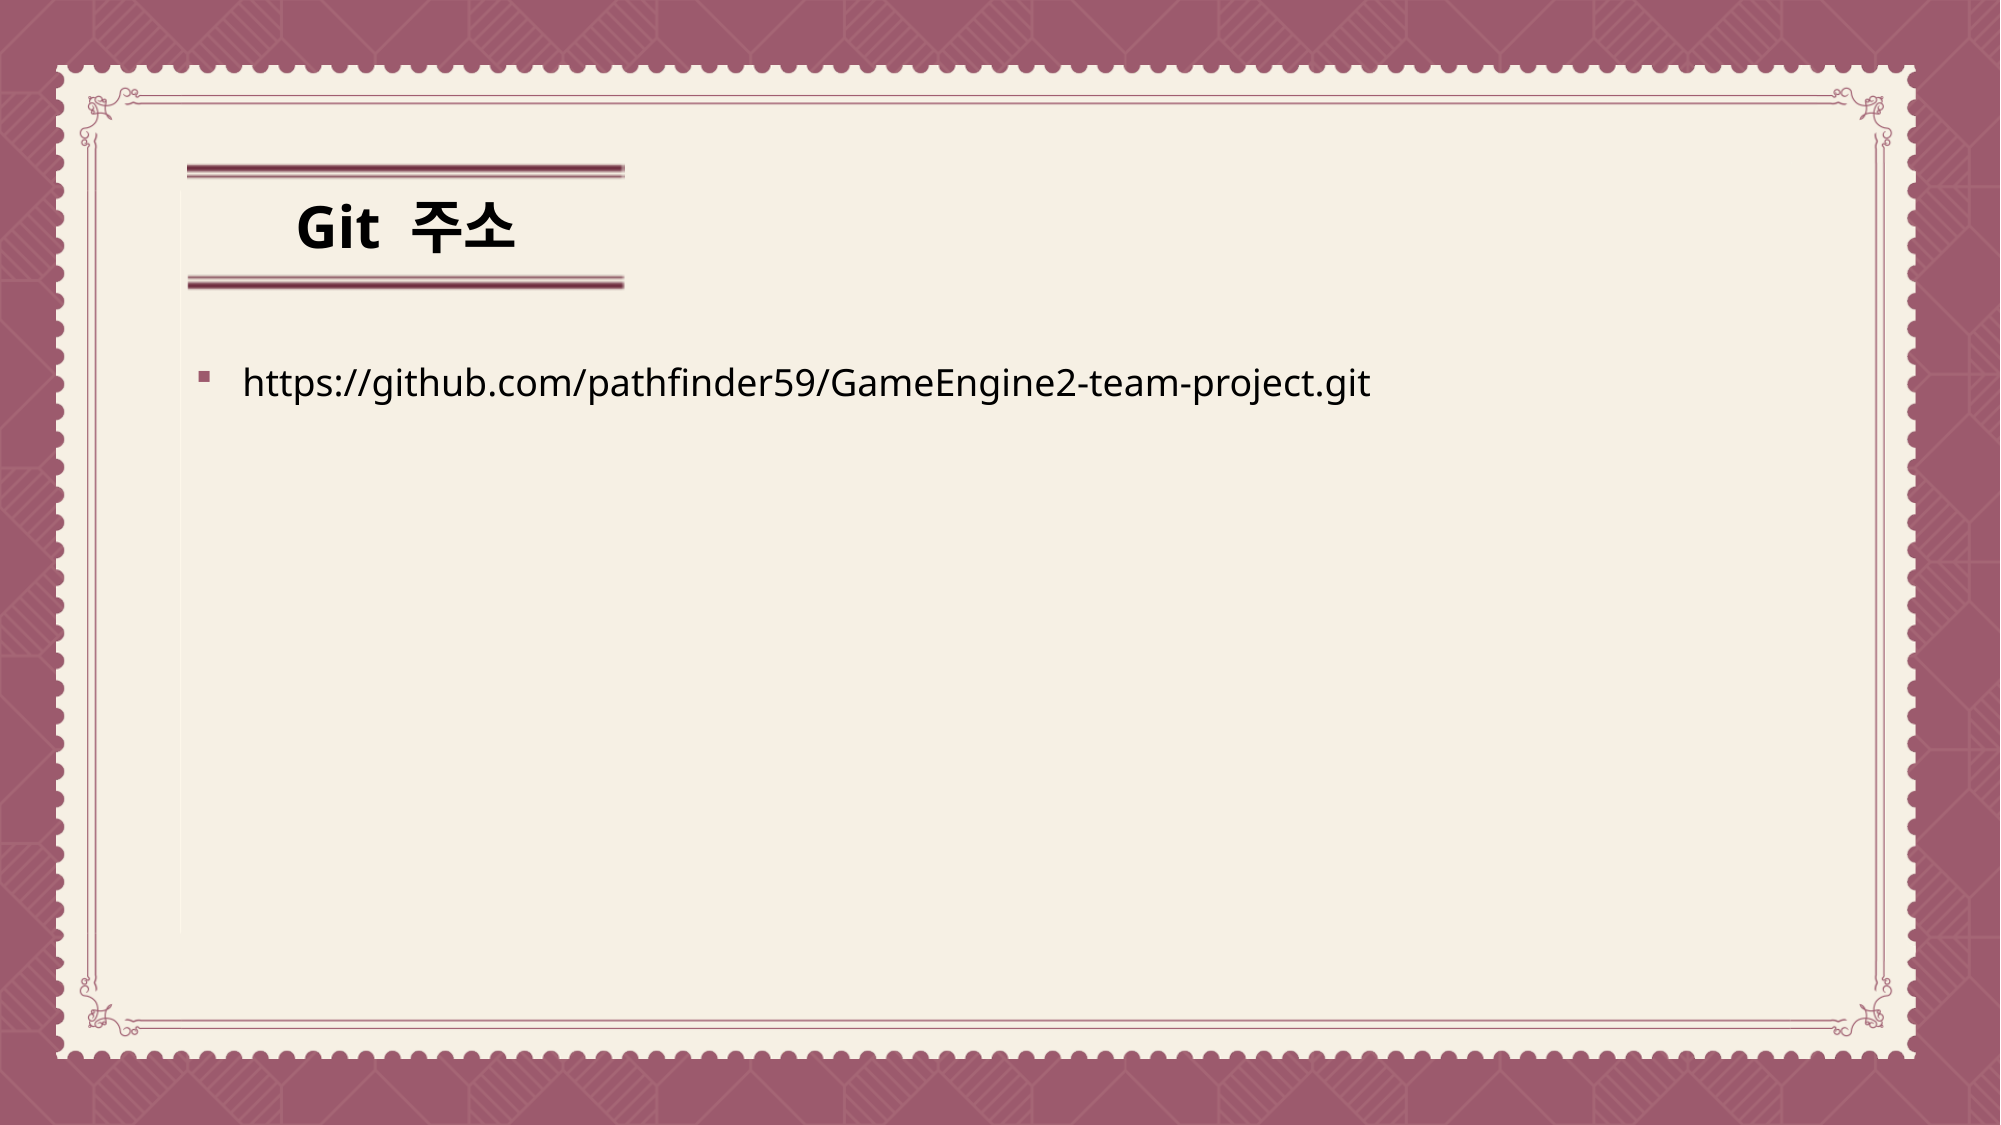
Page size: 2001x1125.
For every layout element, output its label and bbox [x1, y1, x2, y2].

text_box [338, 8, 474, 446]
text_box [0, 0, 2000, 1125]
text_box [56, 65, 1916, 1059]
